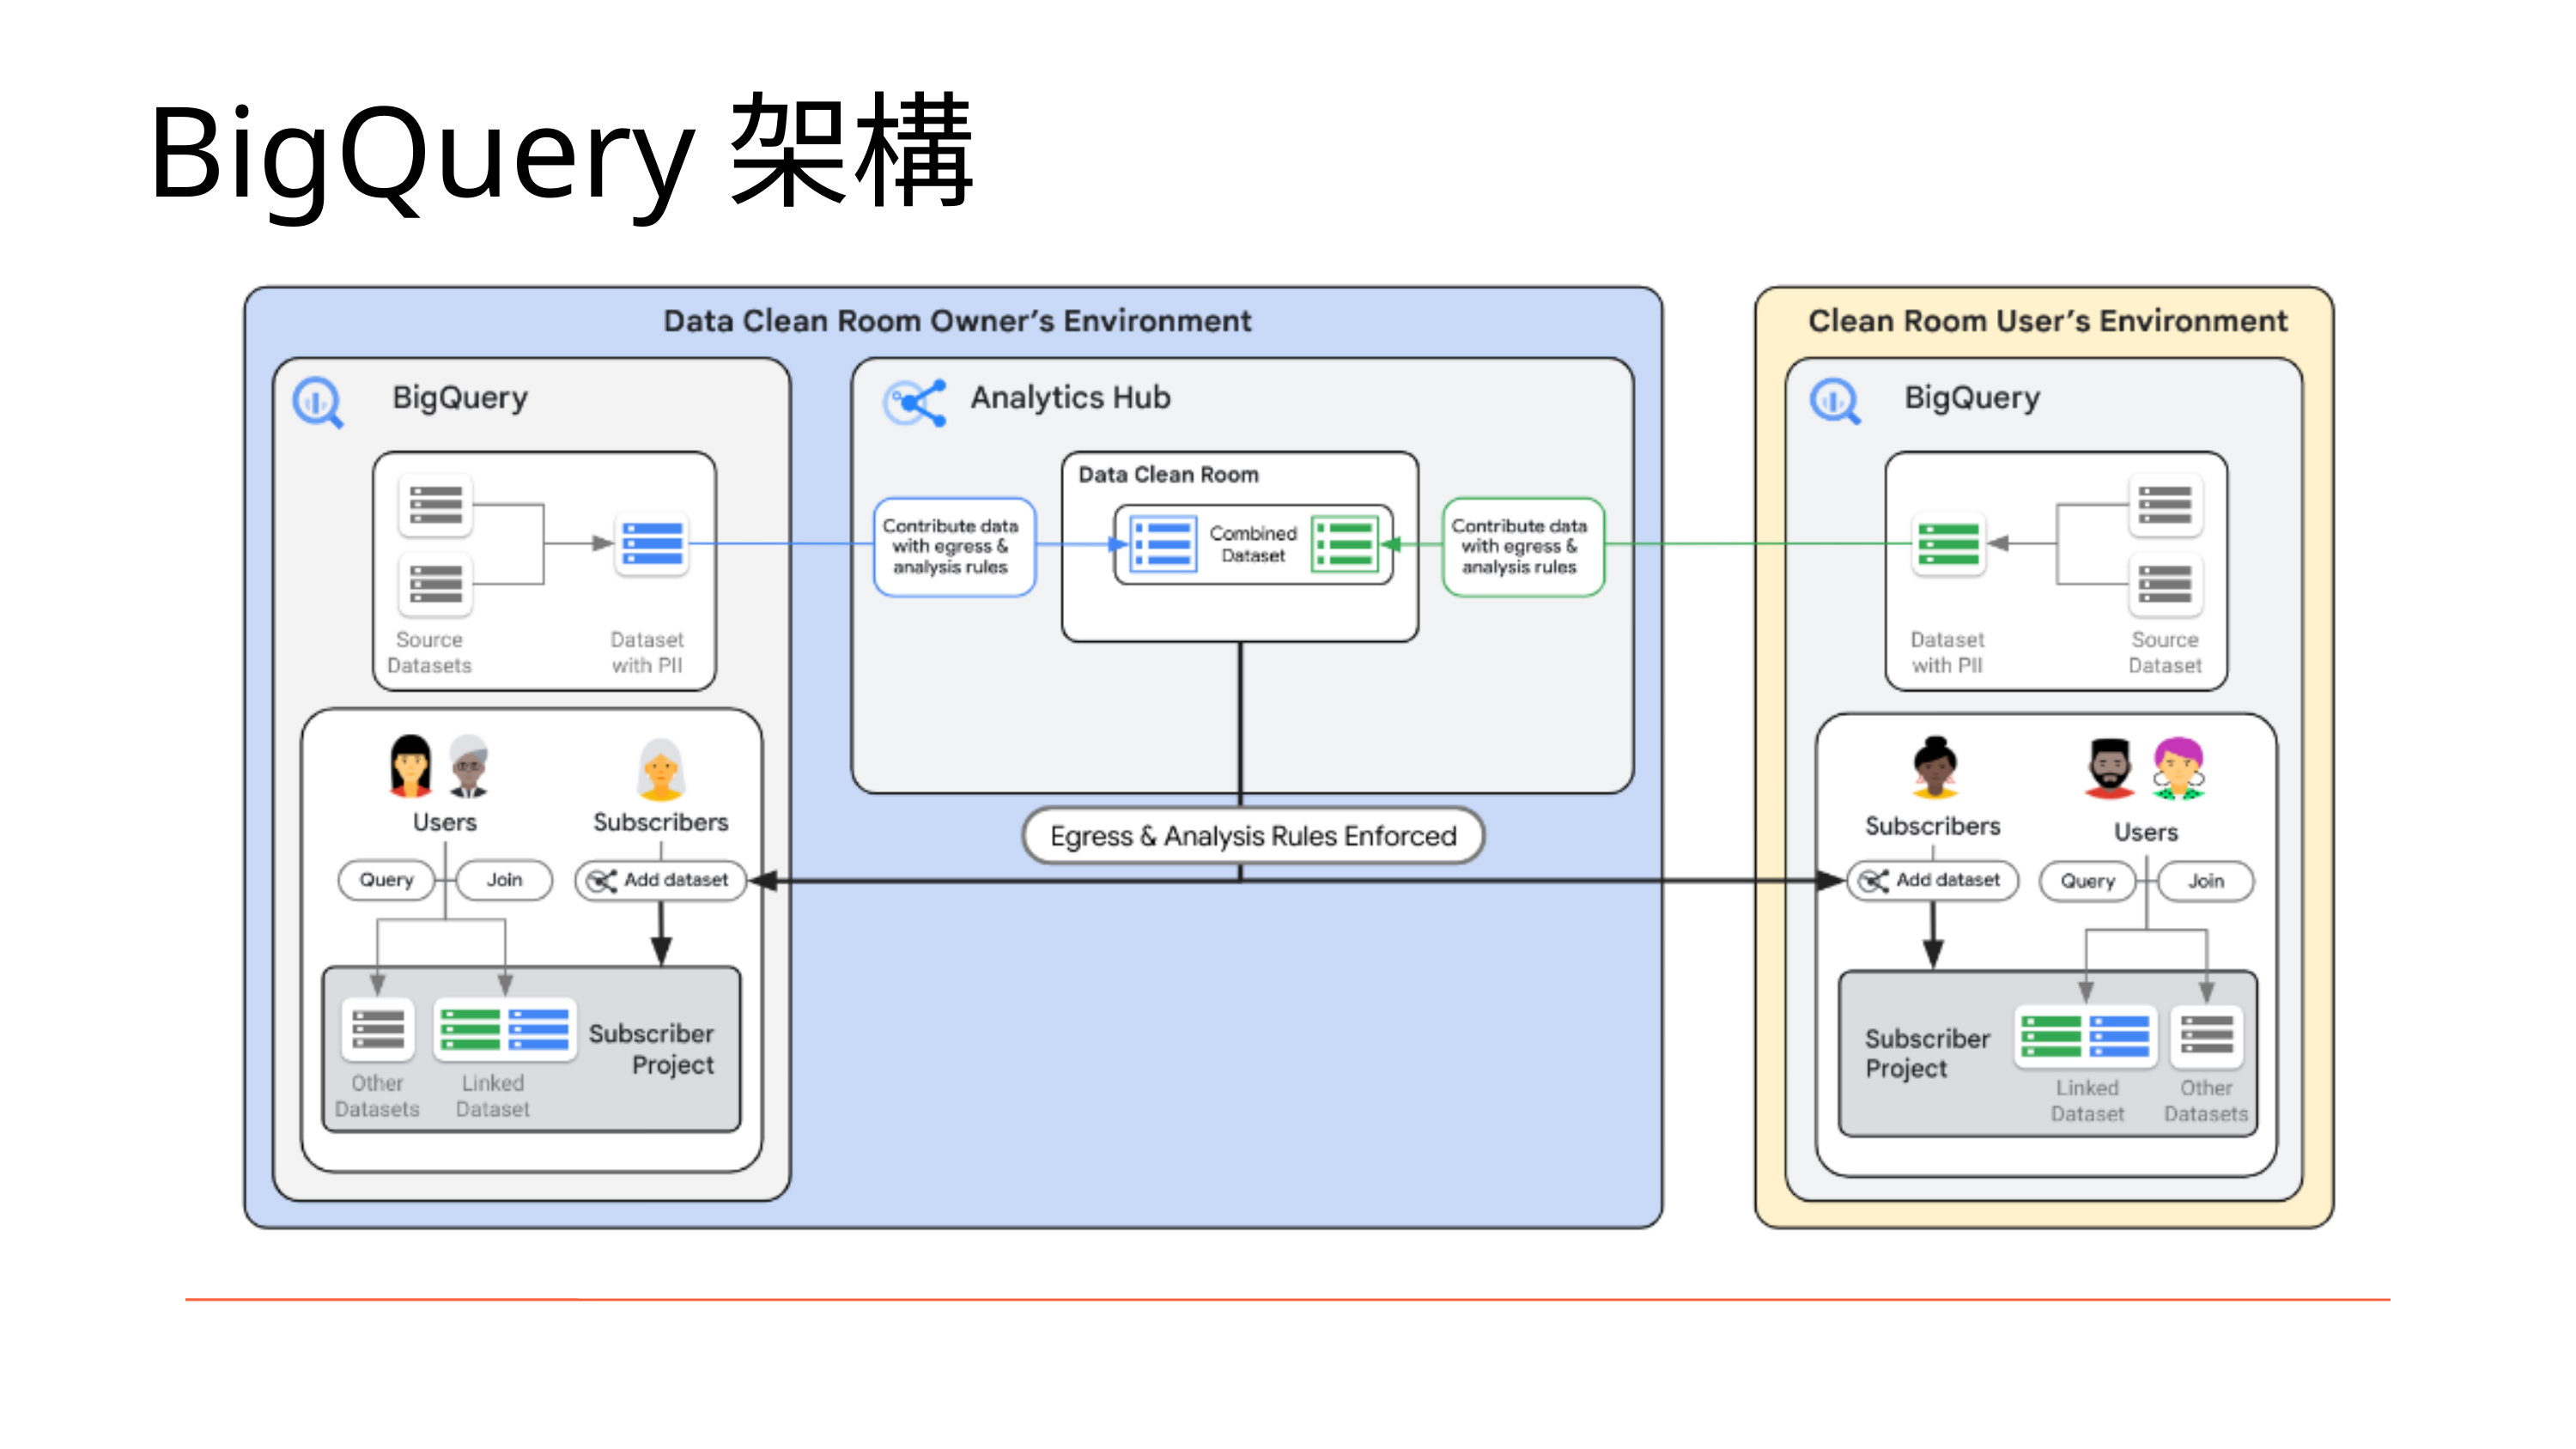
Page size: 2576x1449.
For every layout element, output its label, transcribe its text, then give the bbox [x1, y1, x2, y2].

text_box BigQuery架構 [144, 71, 1248, 222]
text_box [219, 264, 2357, 1256]
